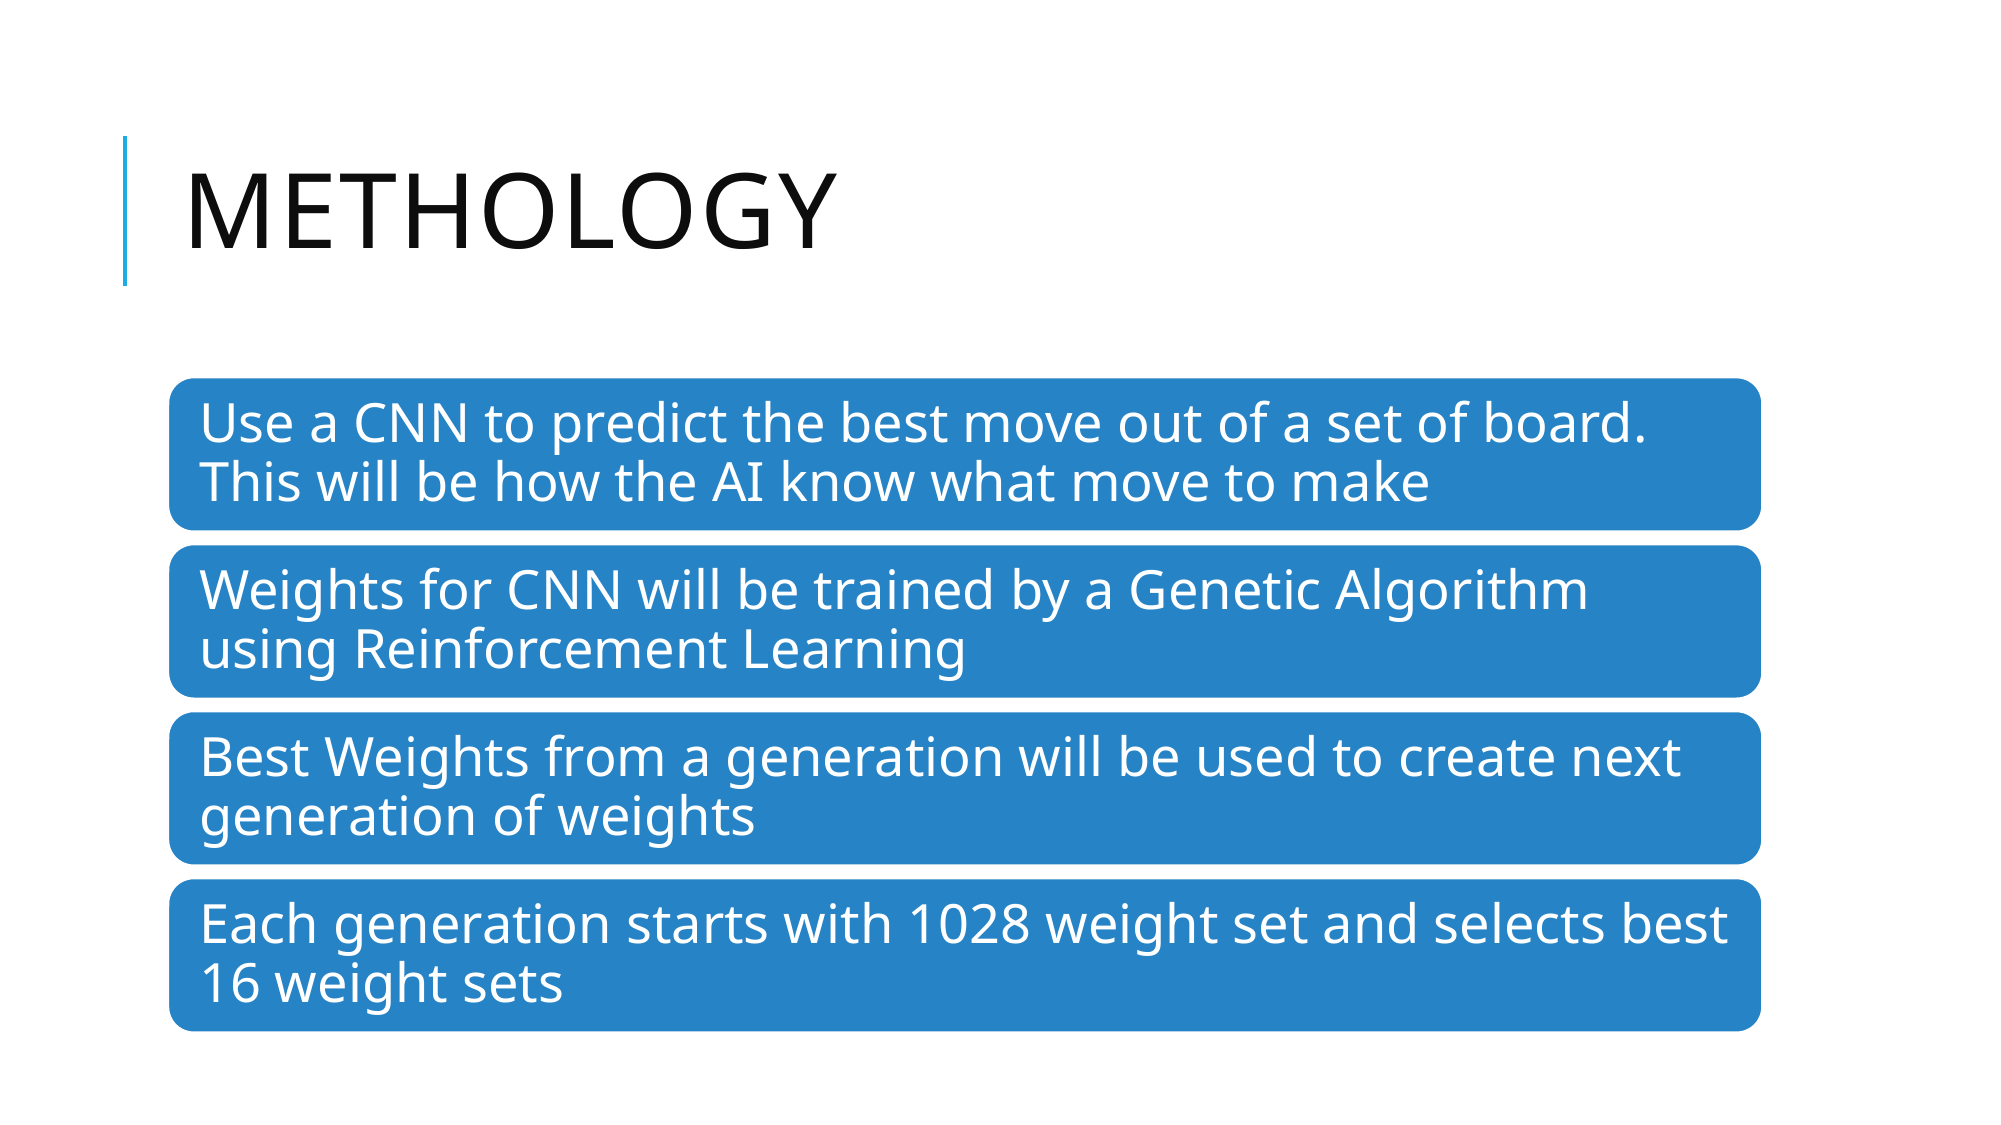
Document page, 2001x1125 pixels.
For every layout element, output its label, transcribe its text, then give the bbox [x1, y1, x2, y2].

title Methology [168, 96, 1763, 342]
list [167, 374, 1763, 1036]
